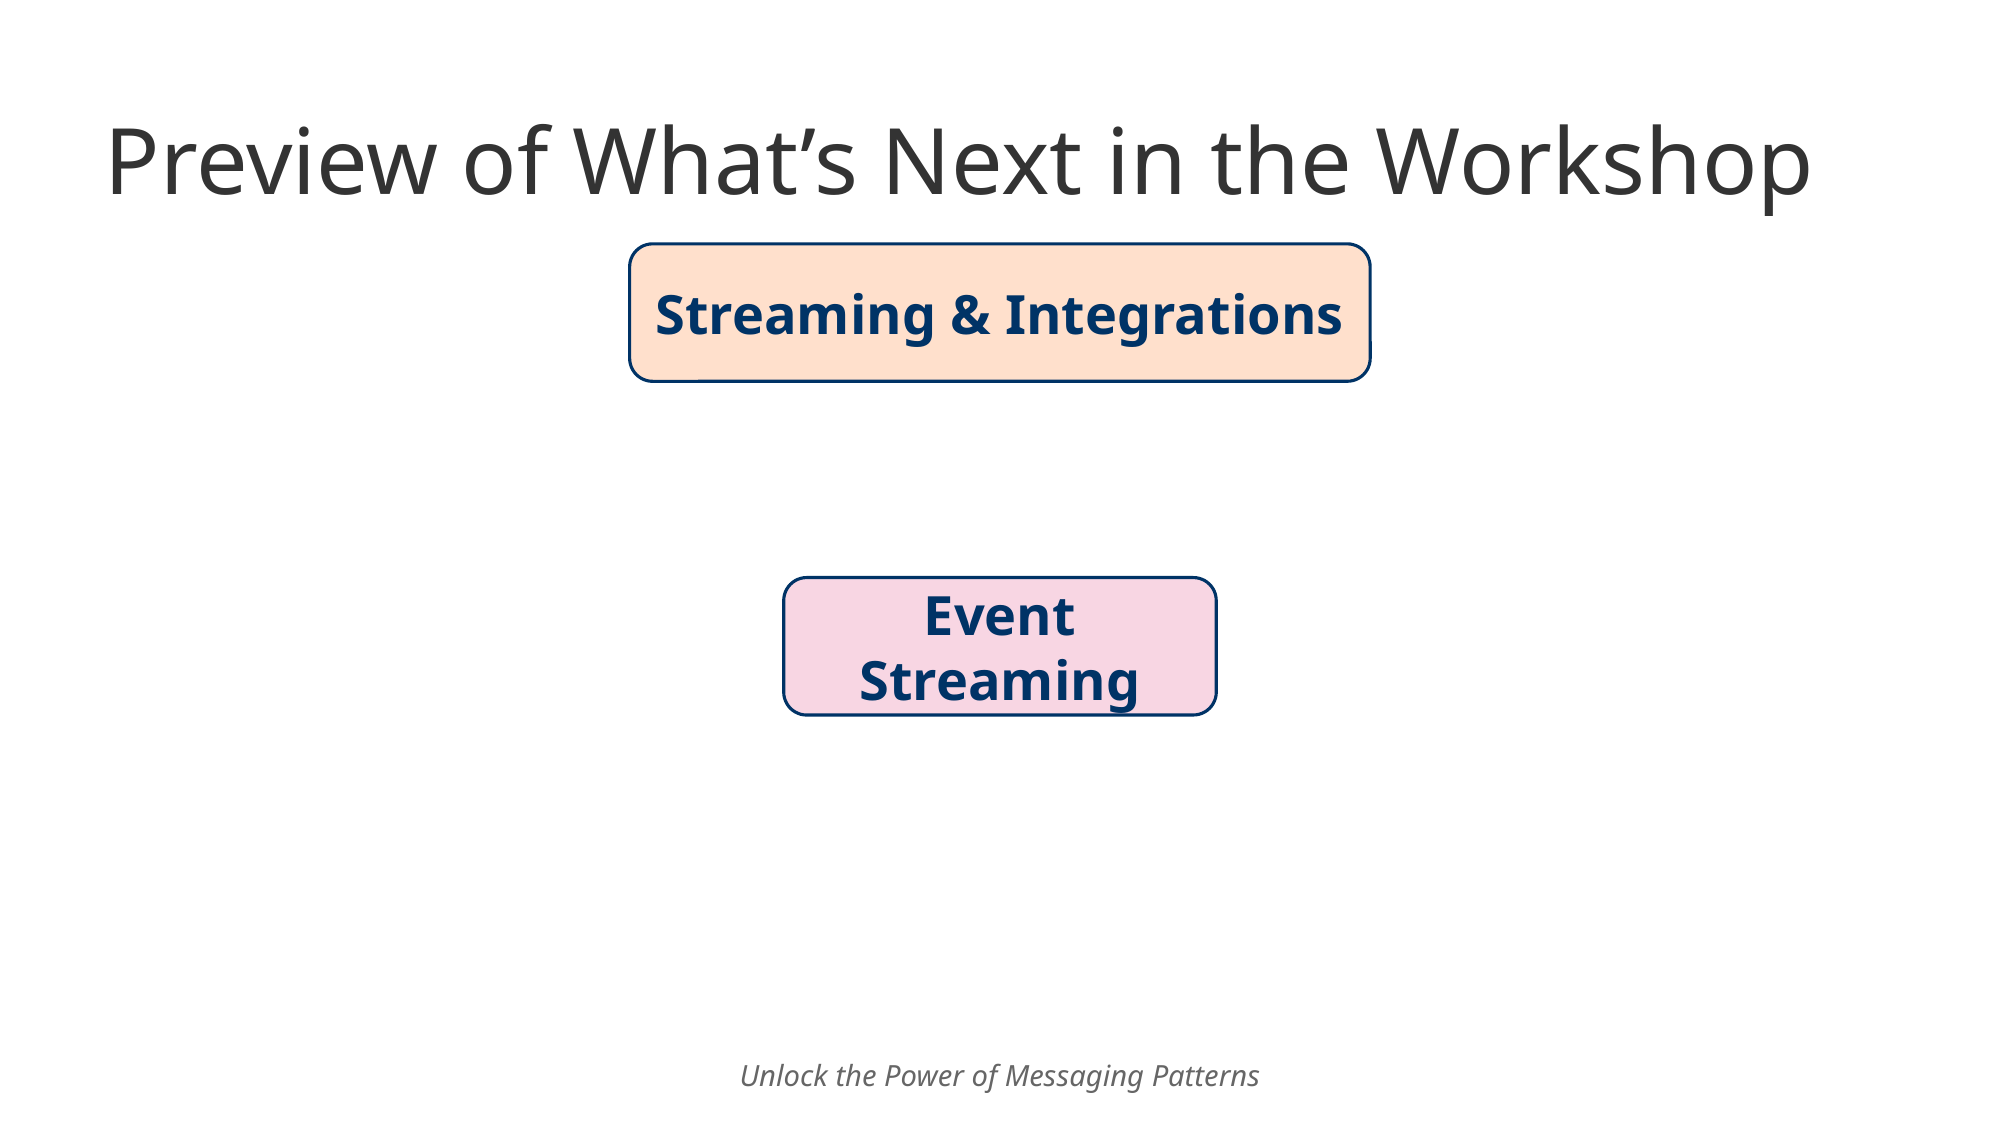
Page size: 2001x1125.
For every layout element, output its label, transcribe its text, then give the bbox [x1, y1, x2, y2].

text_box Streaming & Integrations [628, 242, 1372, 383]
text_box Event Streaming [782, 575, 1218, 717]
title Preview of What’s Next in the Workshop [89, 75, 1911, 255]
